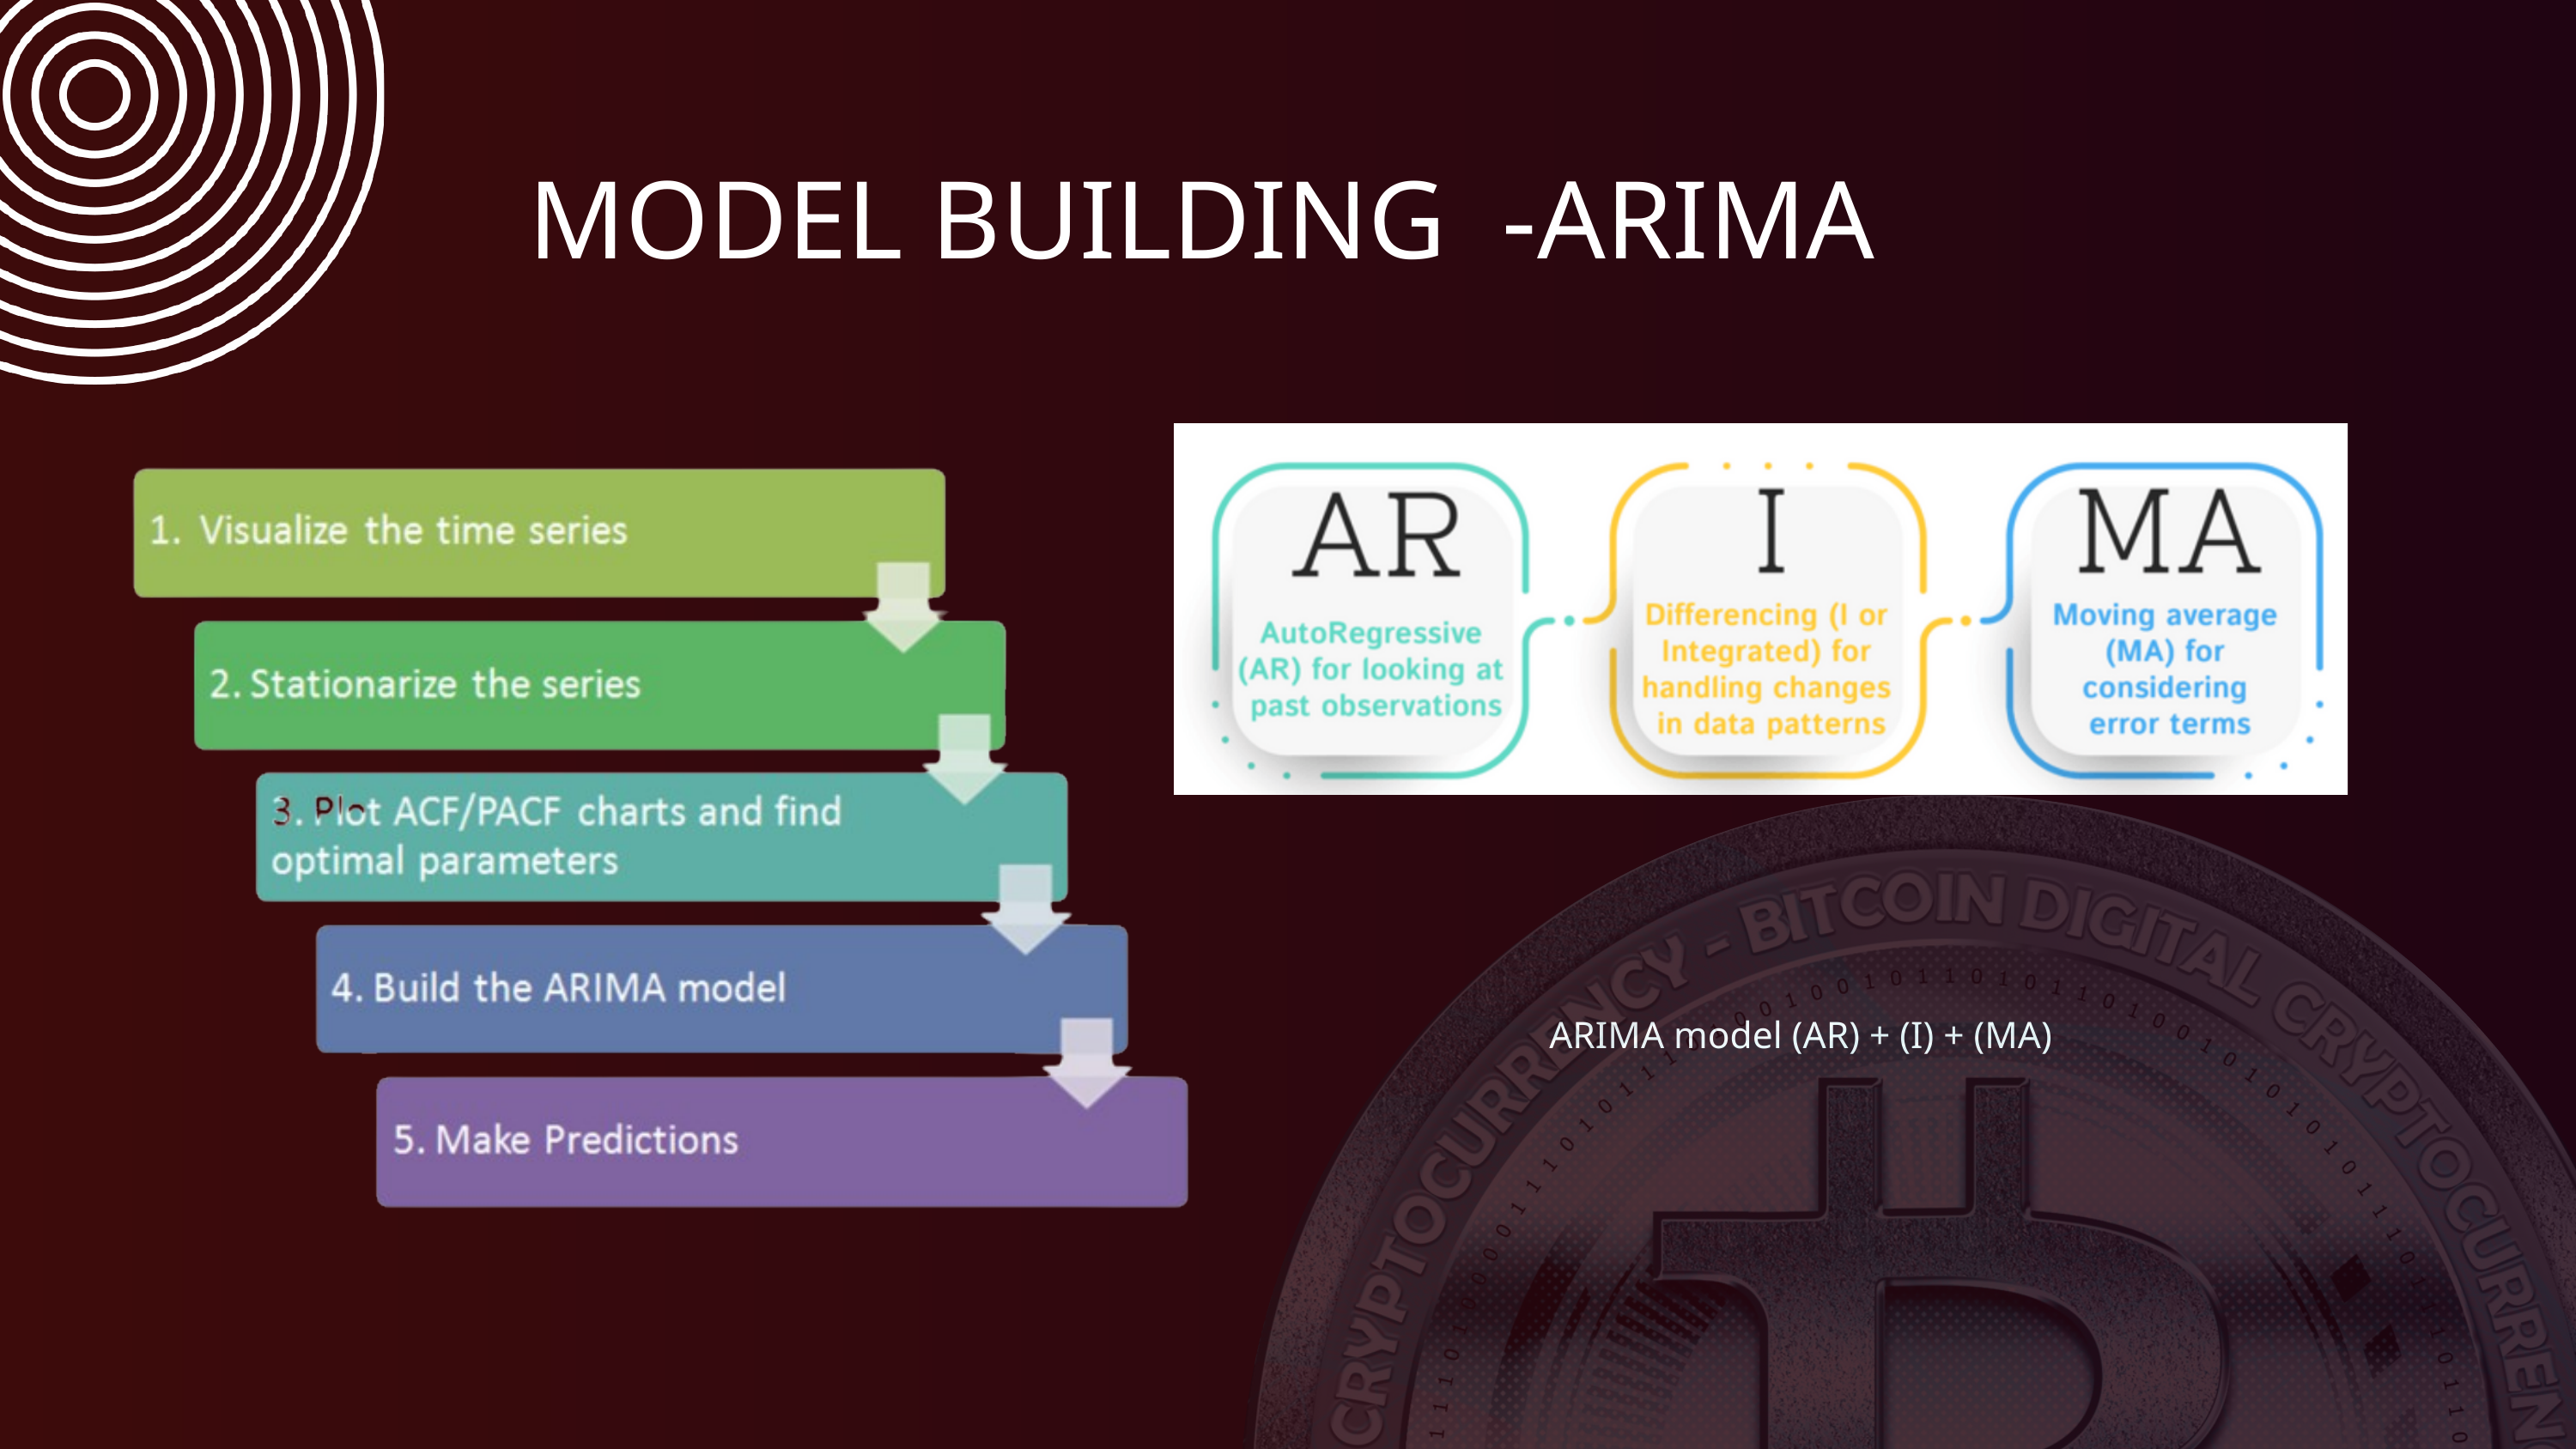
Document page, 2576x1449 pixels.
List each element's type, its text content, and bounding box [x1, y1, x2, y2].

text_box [1240, 794, 2576, 1449]
text_box MODEL BUILDING -ARIMA [385, 130, 2053, 281]
text_box [0, 0, 385, 385]
text_box [94, 446, 1202, 1229]
text_box [1174, 423, 2348, 795]
